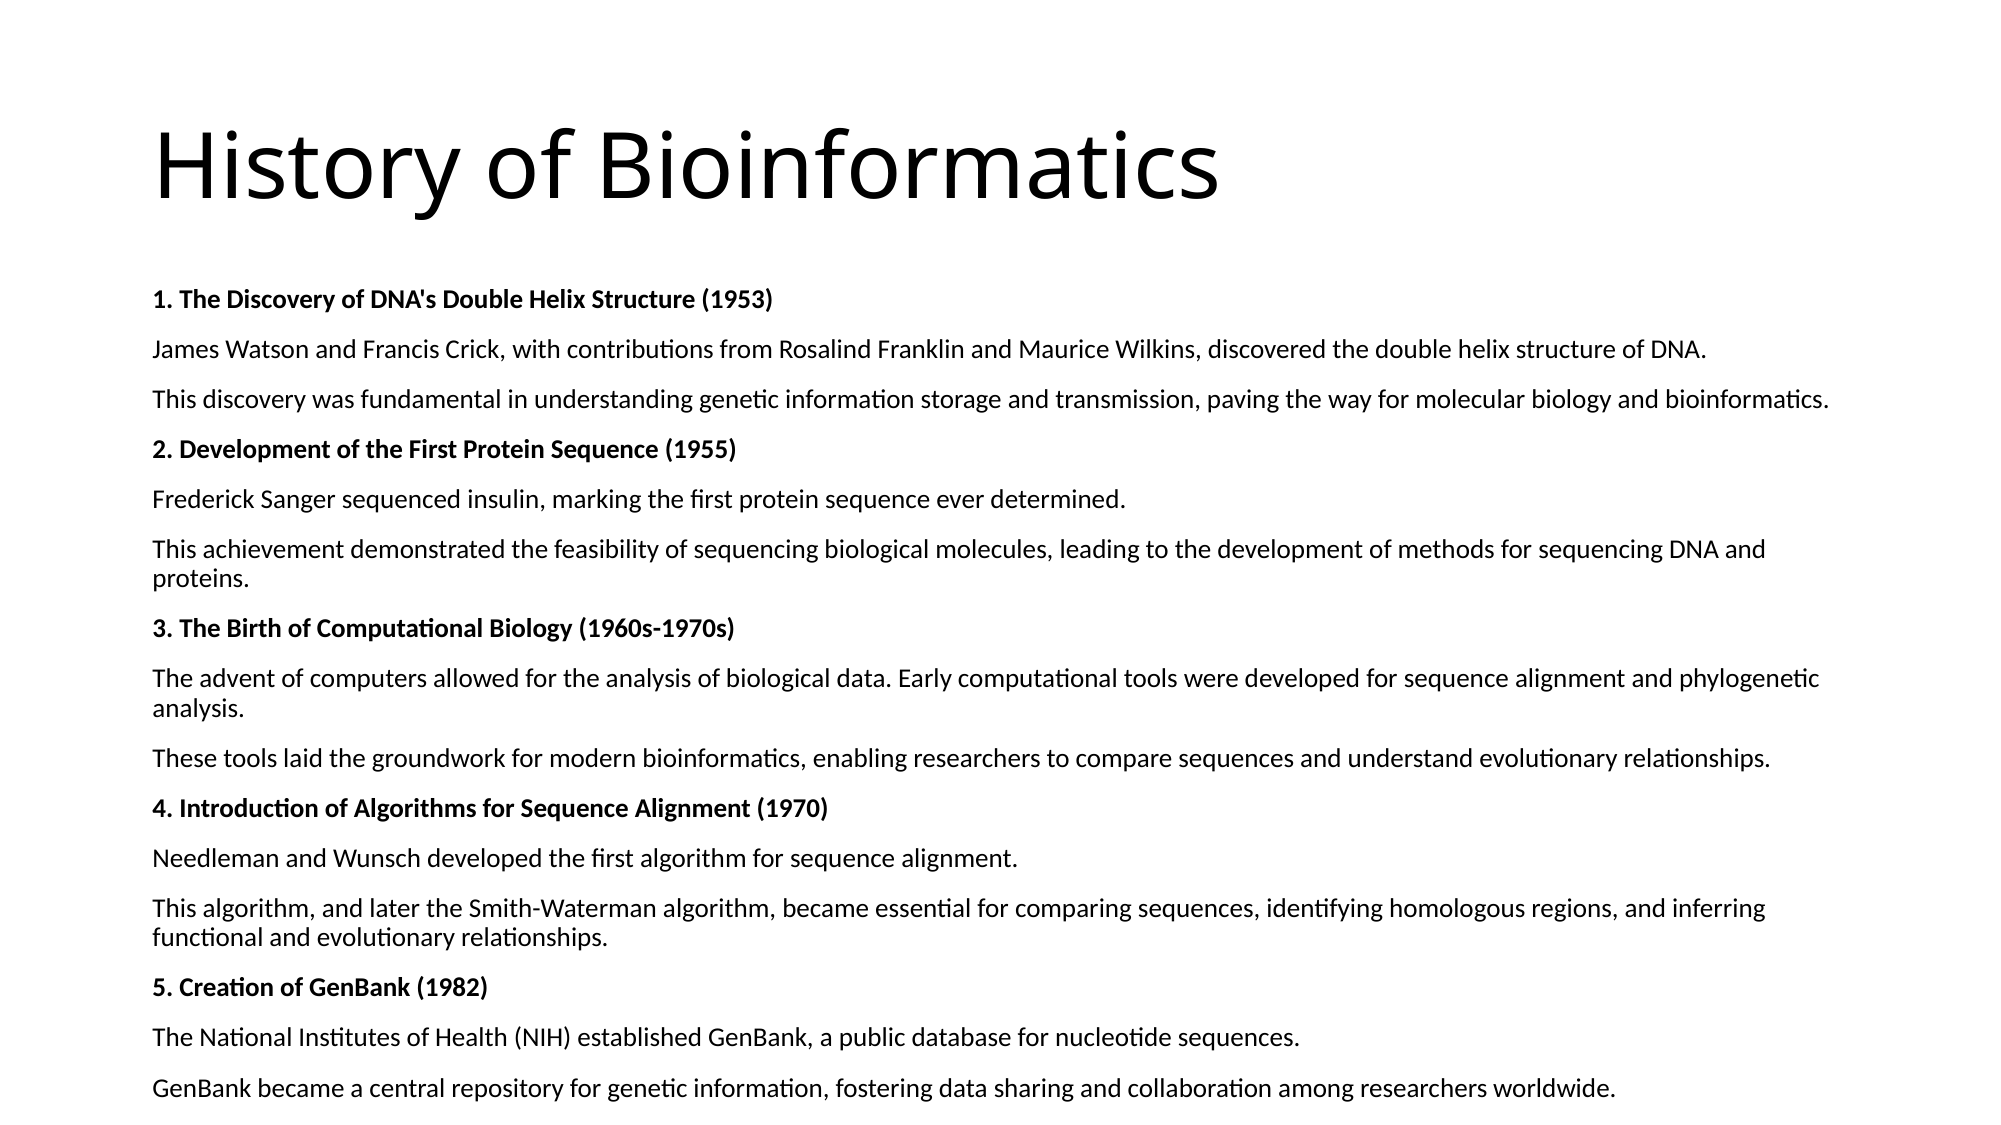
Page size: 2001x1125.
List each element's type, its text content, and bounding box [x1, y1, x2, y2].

list 1. The Discovery of DNA's Double Helix Structure (1953) James Watson and Francis Crick, with contributions from Rosalind Franklin and Maurice Wilkins, discovered the double helix structure of DNA. This discovery was fundamental in understanding genetic information storage and transmission, paving the way for molecular biology and bioinformatics. 2. Development of the First Protein Sequence (1955) Frederick Sanger sequenced insulin, marking the first protein sequence ever determined. This achievement demonstrated the feasibility of sequencing biological molecules, leading to the development of methods for sequencing DNA and proteins. 3. The Birth of Computational Biology (1960s-1970s) The advent of computers allowed for the analysis of biological data. Early computational tools were developed for sequence alignment and phylogenetic analysis. These tools laid the groundwork for modern bioinformatics, enabling researchers to compare sequences and understand evolutionary relationships. 4. Introduction of Algorithms for Sequence Alignment (1970) Needleman and Wunsch developed the first algorithm for sequence alignment. This algorithm, and later the Smith-Waterman algorithm, became essential for comparing sequences, identifying homologous regions, and inferring functional and evolutionary relationships. 5. Creation of GenBank (1982) The National Institutes of Health (NIH) established GenBank, a public database for nucleotide sequences. GenBank became a central repository for genetic information, fostering data sharing and collaboration among researchers worldwide. [137, 277, 1863, 992]
title History of Bioinformatics [137, 59, 1863, 277]
